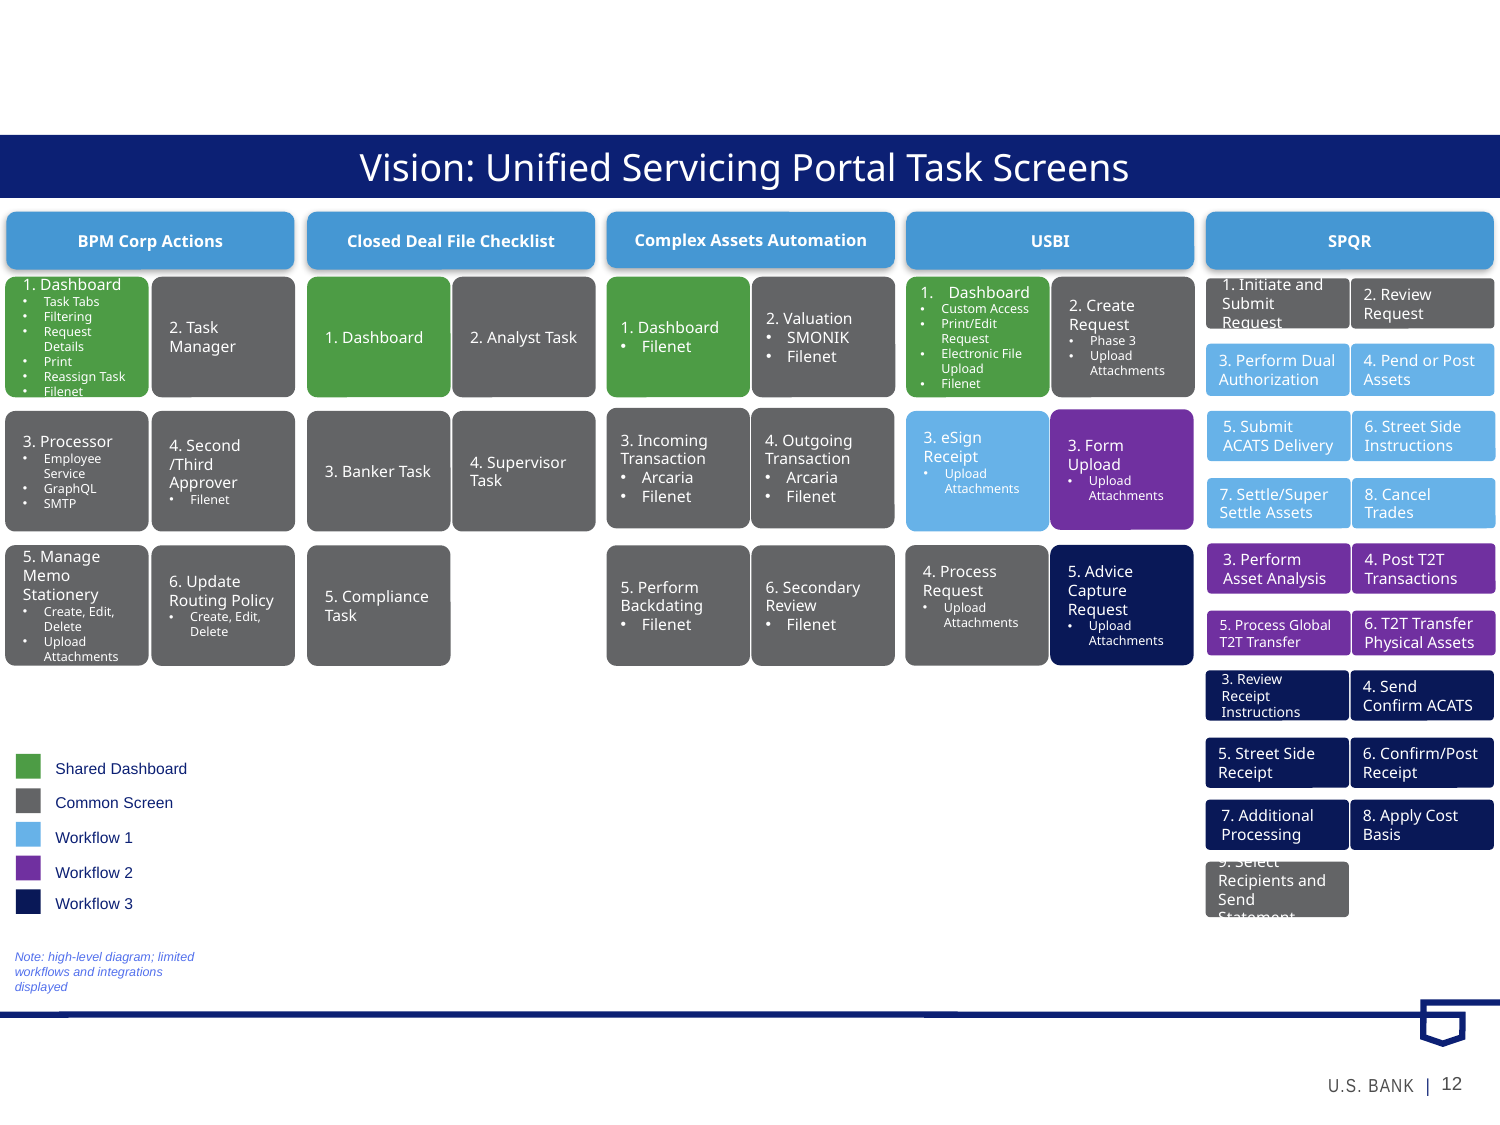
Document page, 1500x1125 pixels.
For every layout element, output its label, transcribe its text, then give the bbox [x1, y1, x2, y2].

text_box 2. Task Manager [151, 276, 296, 398]
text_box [1350, 670, 1495, 789]
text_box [1351, 410, 1496, 529]
text_box SPQR [1205, 210, 1495, 271]
text_box 1. Dashboard [307, 276, 451, 398]
text_box Vision: Unified Servicing Portal Task Screens [0, 133, 1500, 200]
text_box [1205, 670, 1348, 789]
text_box [14, 820, 40, 849]
text_box Workflow 1 [40, 820, 176, 855]
text_box Shared Dashboard [40, 751, 238, 786]
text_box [1351, 543, 1496, 656]
text_box Common Screen [40, 786, 222, 820]
text_box Dashboard Custom Access Print/Edit Request Electronic File Upload Filenet [906, 276, 1050, 398]
text_box [14, 752, 40, 781]
text_box 3. Incoming Transaction Arcaria Filenet [606, 407, 750, 529]
text_box 1. Dashboard Task Tabs Filtering Request Details Print Reassign Task Filenet [5, 276, 149, 398]
text_box 5. Advice Capture Request Upload Attachments [1050, 544, 1194, 666]
text_box 3. eSign Receipt Upload Attachments [906, 410, 1050, 532]
text_box 2. Analyst Task [452, 276, 596, 398]
text_box [14, 887, 40, 916]
text_box Closed Deal File Checklist [306, 210, 596, 271]
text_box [1206, 410, 1350, 529]
text_box 8. Apply Cost Basis [1351, 799, 1494, 850]
text_box 4. Outgoing Transaction Arcaria Filenet [751, 407, 895, 529]
text_box Complex Assets Automation [605, 210, 896, 269]
text_box BPM Corp Actions [5, 210, 296, 271]
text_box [1205, 799, 1350, 918]
text_box Workflow 3 [40, 886, 176, 920]
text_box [1206, 543, 1349, 656]
text_box 2. Create Request Phase 3 Upload Attachments [1051, 276, 1195, 398]
text_box Note: high-level diagram; limited workflows and integrations displayed [0, 941, 222, 1002]
text_box 3. Banker Task [307, 410, 451, 532]
text_box 3. Form Upload Upload Attachments [1050, 409, 1194, 530]
text_box 5. Perform Backdating Filenet [606, 545, 750, 666]
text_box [1205, 278, 1348, 397]
text_box [14, 786, 40, 815]
text_box USBI [905, 210, 1196, 271]
text_box 2. Valuation SMONIK Filenet [751, 276, 896, 398]
text_box [14, 853, 40, 882]
text_box 5. Manage Memo Stationery Create, Edit, Delete Upload Attachments [5, 545, 149, 666]
text_box 6. Update Routing Policy Create, Edit, Delete [151, 545, 295, 666]
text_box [1350, 278, 1495, 397]
text_box 6. Secondary Review Filenet [751, 545, 895, 666]
text_box Workflow 2 [40, 855, 176, 886]
text_box 4. Second /Third Approver Filenet [151, 410, 296, 532]
text_box 5. Compliance Task [307, 545, 451, 666]
text_box 4. Process Request Upload Attachments [905, 545, 1049, 666]
text_box 4. Supervisor Task [452, 410, 596, 532]
text_box 3. Processor Employee Service GraphQL SMTP [5, 410, 149, 532]
text_box 1. Dashboard Filenet [606, 276, 750, 398]
